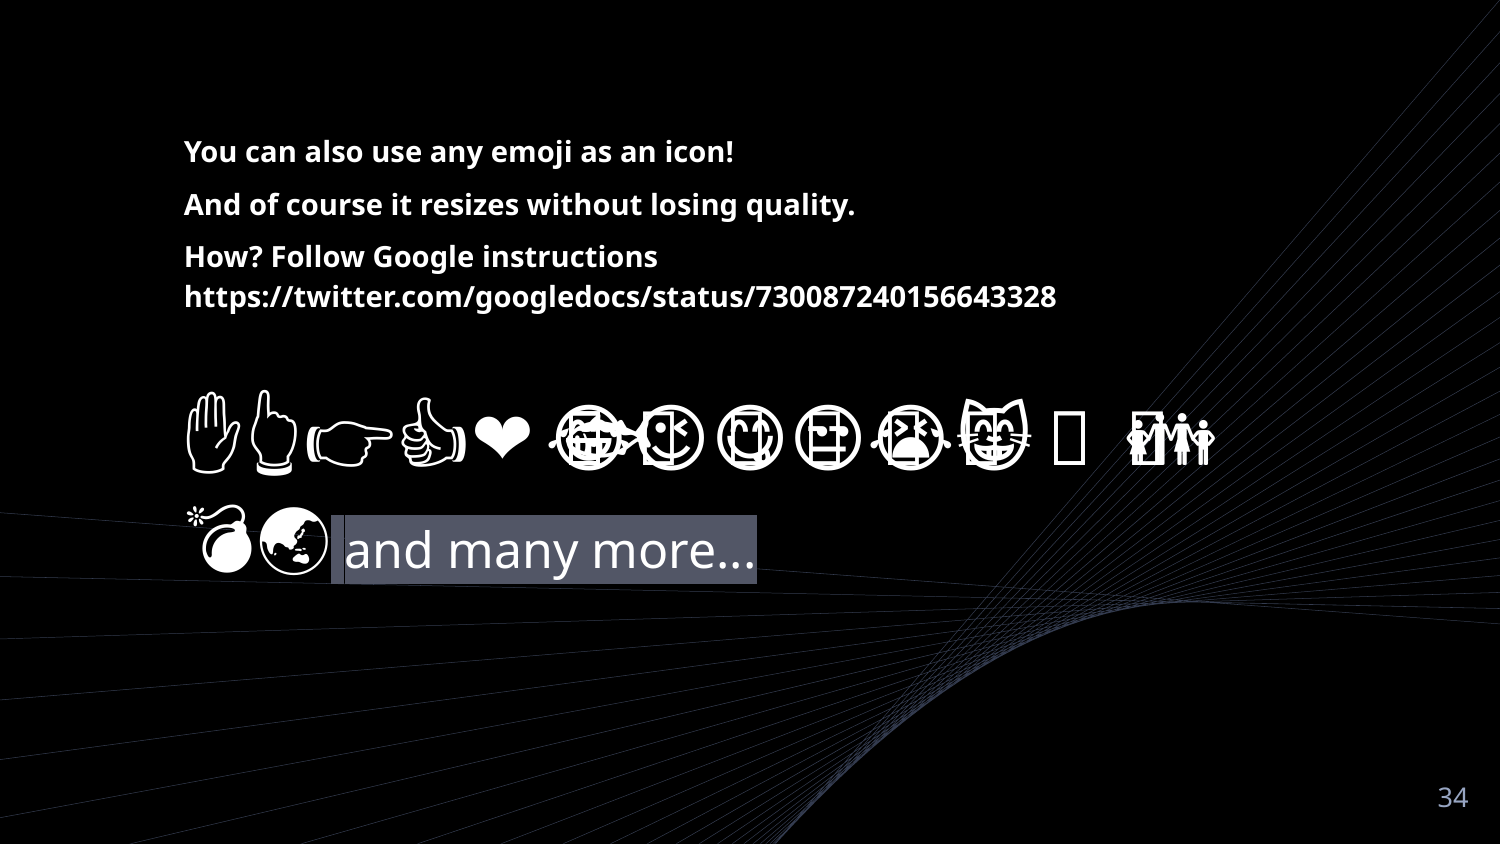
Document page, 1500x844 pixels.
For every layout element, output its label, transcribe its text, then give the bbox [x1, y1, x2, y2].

text_box ✋👆👉👍👤👦👧👨👩👪💃🏃💑❤😂😉😋😒😭👶😸🐟🍒🍔💣📌📖🔨🎃🎈🎨🏈🏰🌏🔌🔑 and many more... [183, 376, 1307, 799]
slide_number 34 [1378, 766, 1469, 832]
list You can also use any emoji as an icon! And of course it resizes without losing quality. How? Follow Google instructions https://twitter.com/googledocs/status/730087240156643328 [183, 127, 1307, 317]
